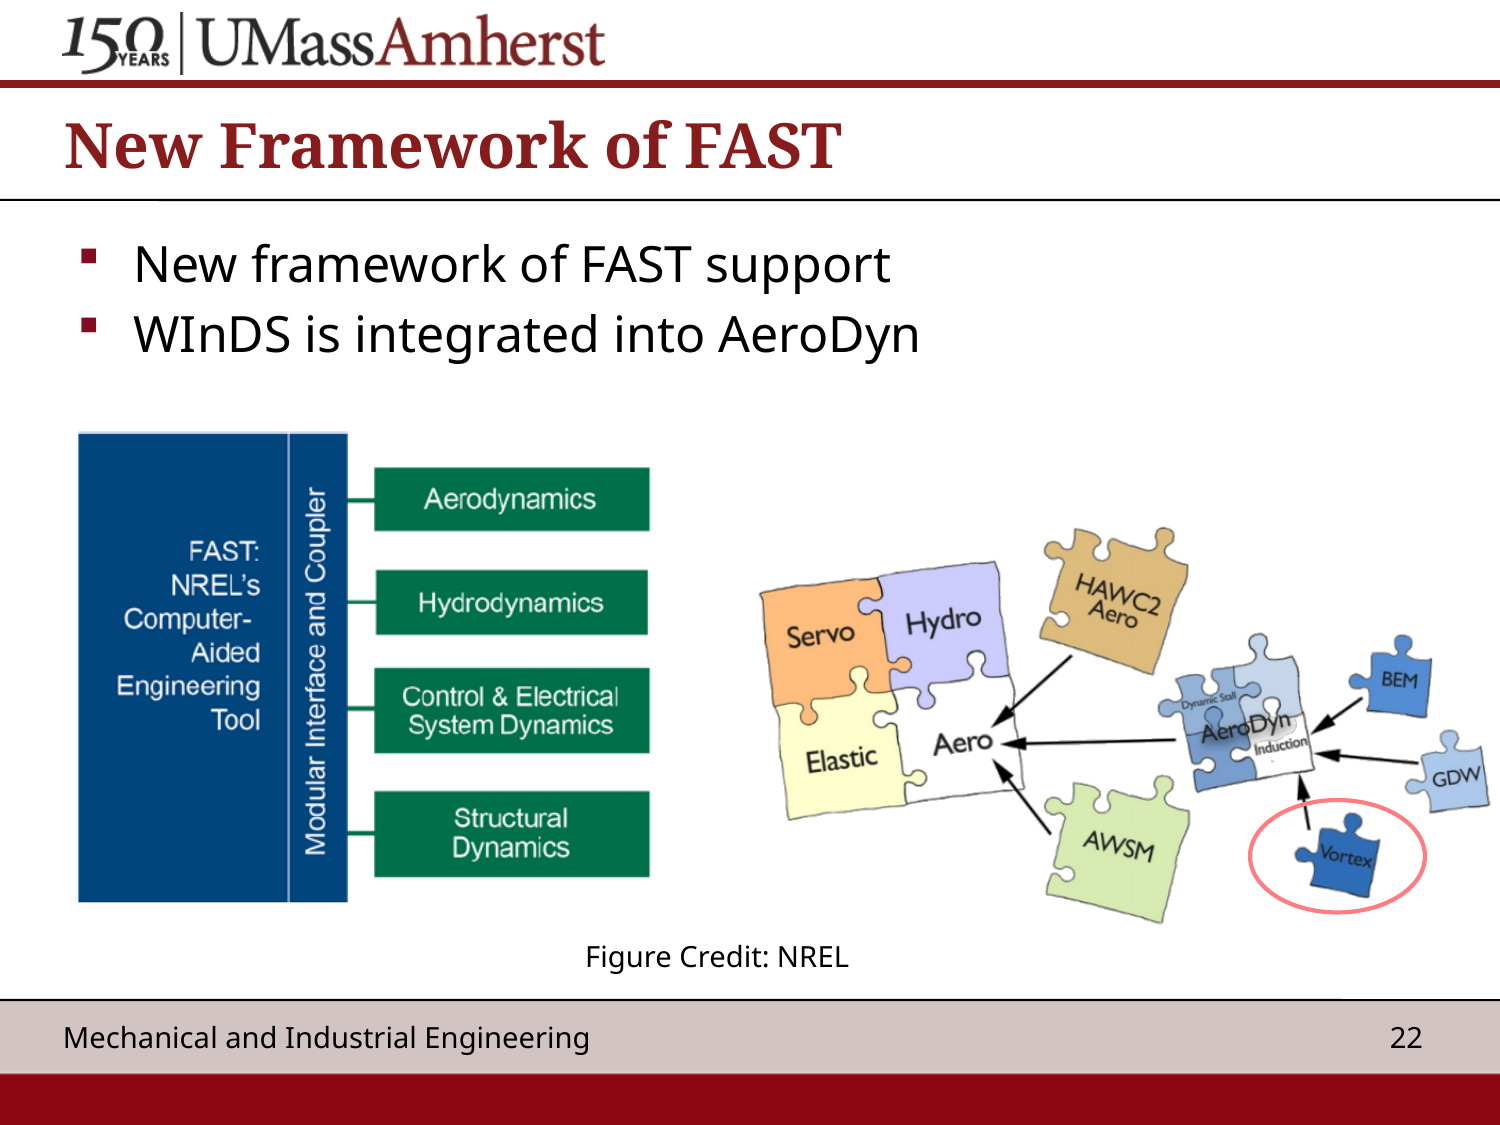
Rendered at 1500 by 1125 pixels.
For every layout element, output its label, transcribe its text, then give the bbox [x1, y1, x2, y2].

picture [61, 423, 667, 909]
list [746, 499, 1500, 931]
text_box New framework of FAST support WInDS is integrated into AeroDyn [62, 224, 1225, 388]
picture [62, 12, 605, 75]
picture [0, 1002, 1500, 1125]
picture [0, 80, 1500, 88]
text_box Figure Credit: NREL [525, 930, 917, 981]
title New Framework of FAST [50, 99, 1500, 188]
